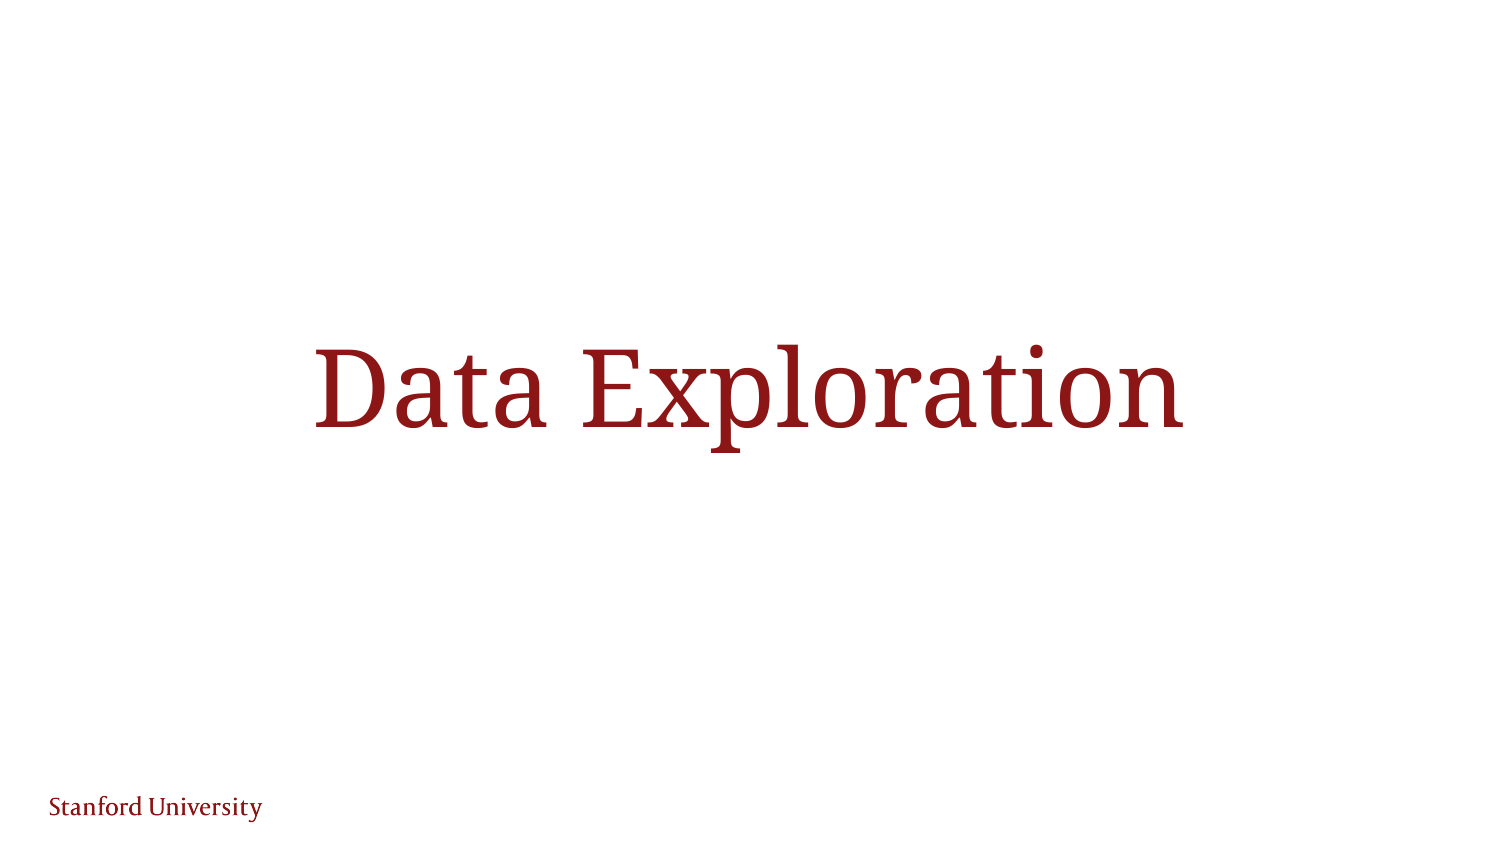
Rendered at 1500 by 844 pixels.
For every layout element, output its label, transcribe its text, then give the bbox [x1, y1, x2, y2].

title Data Exploration [51, 122, 1449, 459]
picture [37, 783, 275, 835]
